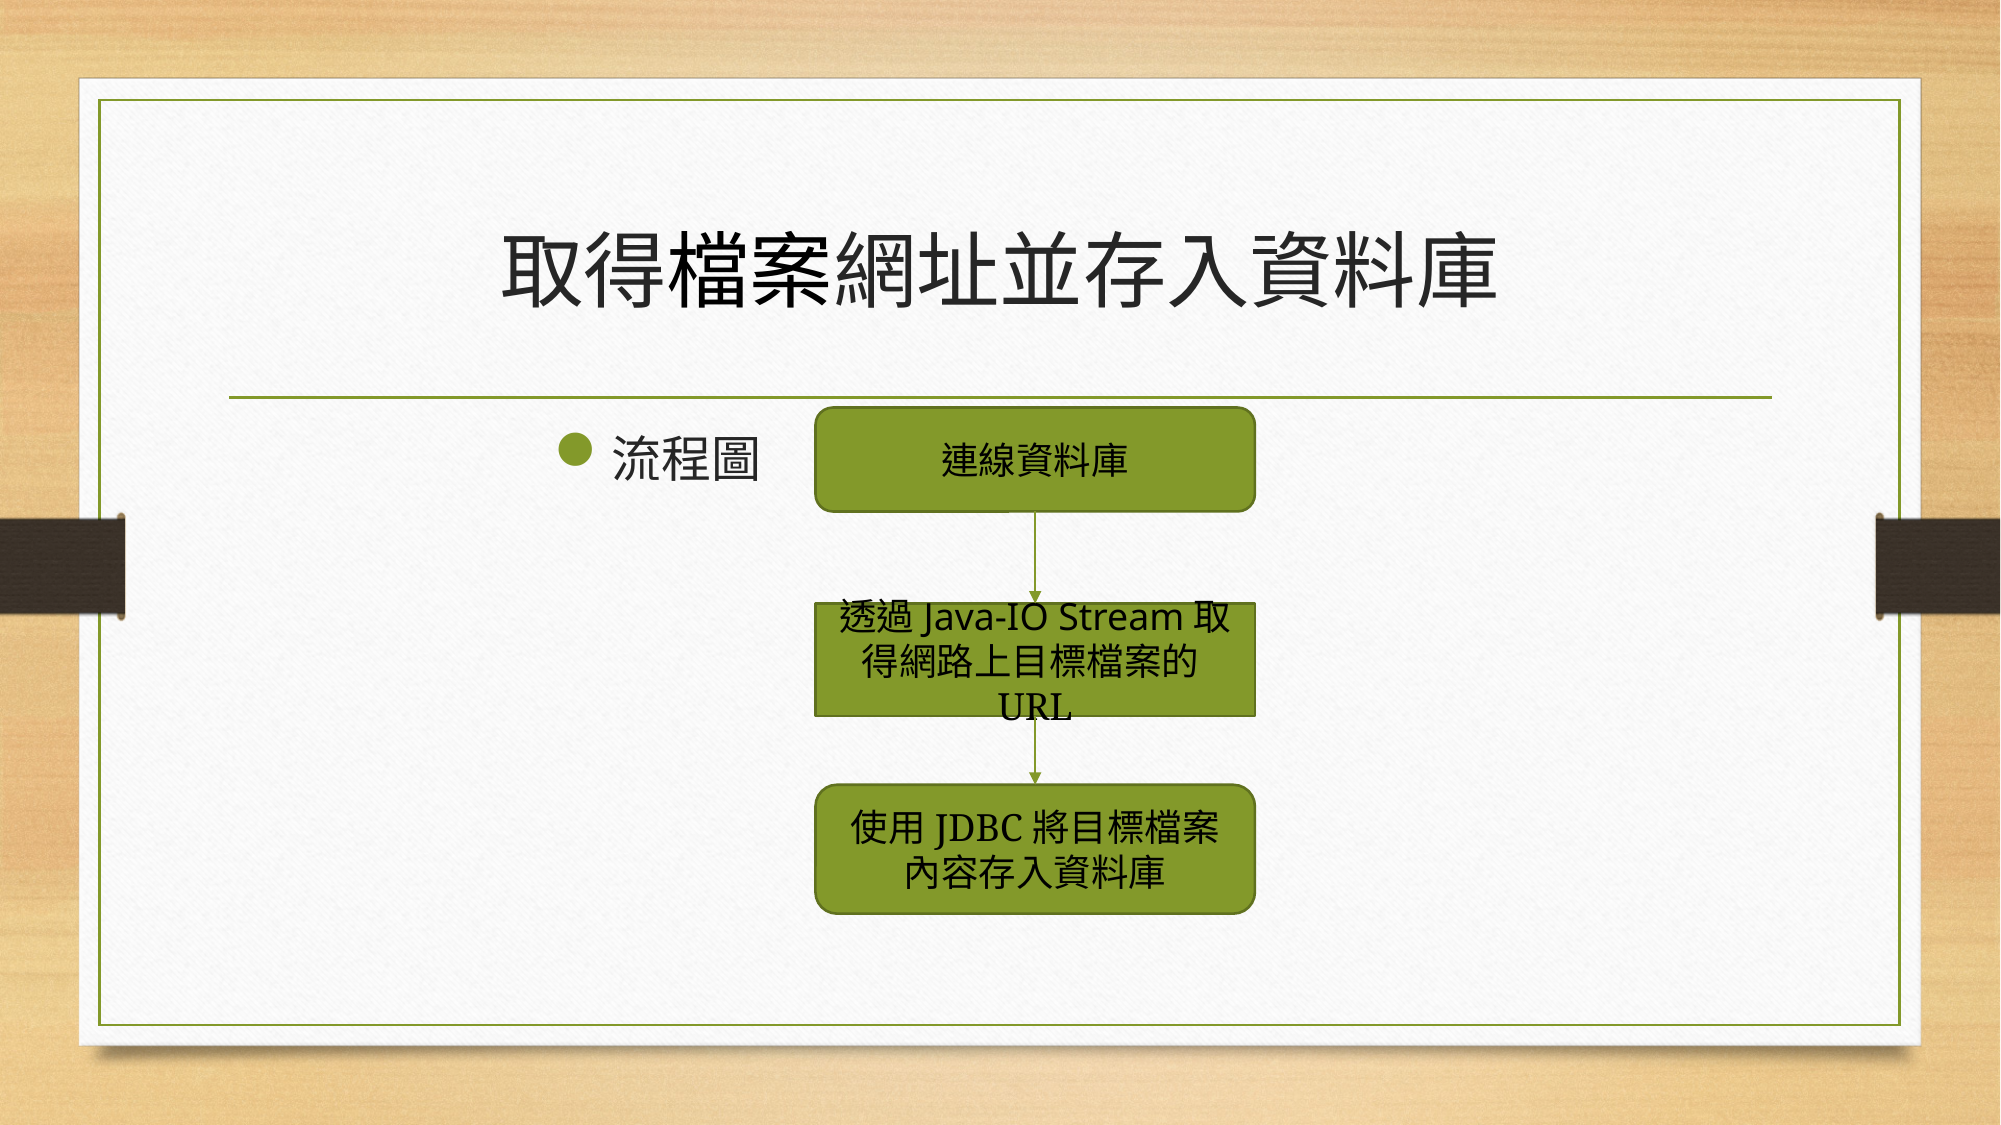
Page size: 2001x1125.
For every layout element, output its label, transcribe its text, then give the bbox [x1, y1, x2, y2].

title 取得檔案網址並存入資料庫 [212, 161, 1788, 375]
list 流程圖 [538, 419, 1472, 964]
text_box 透過Java-IO Stream取得網路上目標檔案的URL [814, 602, 1256, 717]
text_box 連線資料庫 [814, 406, 1257, 513]
picture [0, 0, 2001, 1125]
text_box 使用JDBC將目標檔案內容存入資料庫 [814, 783, 1257, 915]
